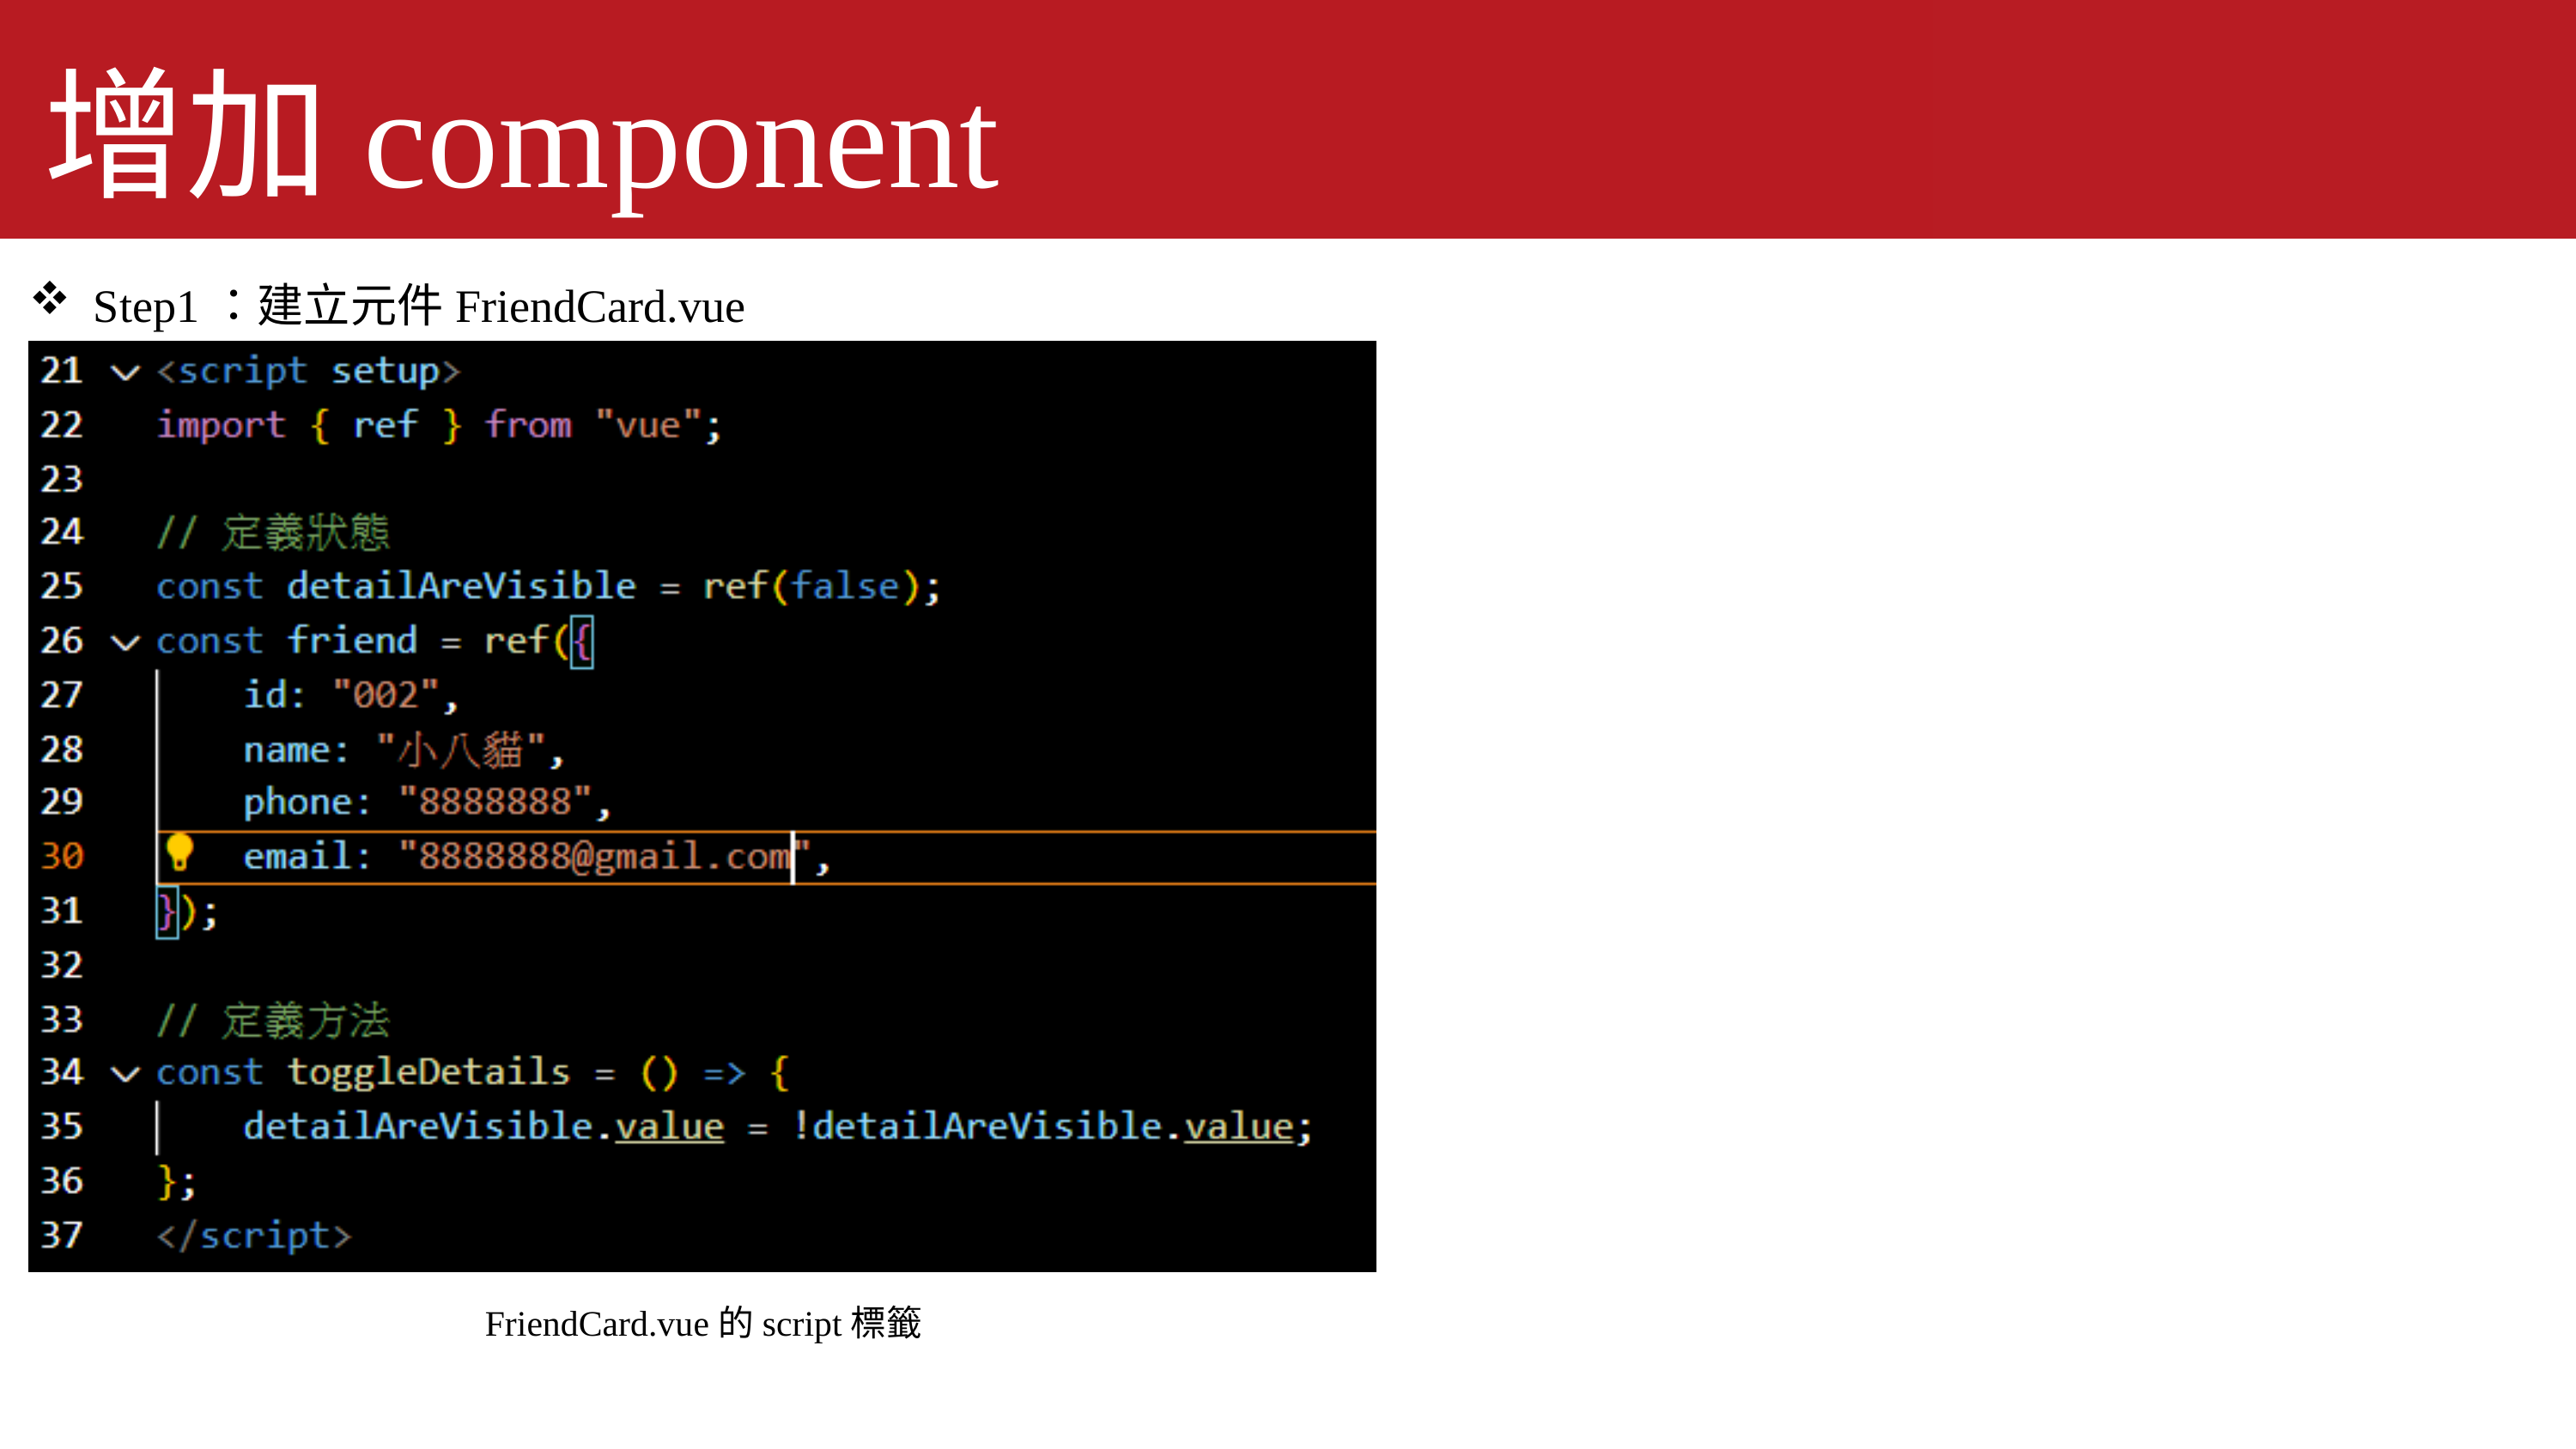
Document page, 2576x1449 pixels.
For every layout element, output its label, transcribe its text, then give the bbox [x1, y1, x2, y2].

text_box Step1：建立元件FriendCard.vue [28, 251, 1176, 332]
text_box FriendCard.vue的script標籤 [471, 1294, 1030, 1350]
picture [28, 341, 1376, 1272]
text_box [0, 0, 2576, 239]
